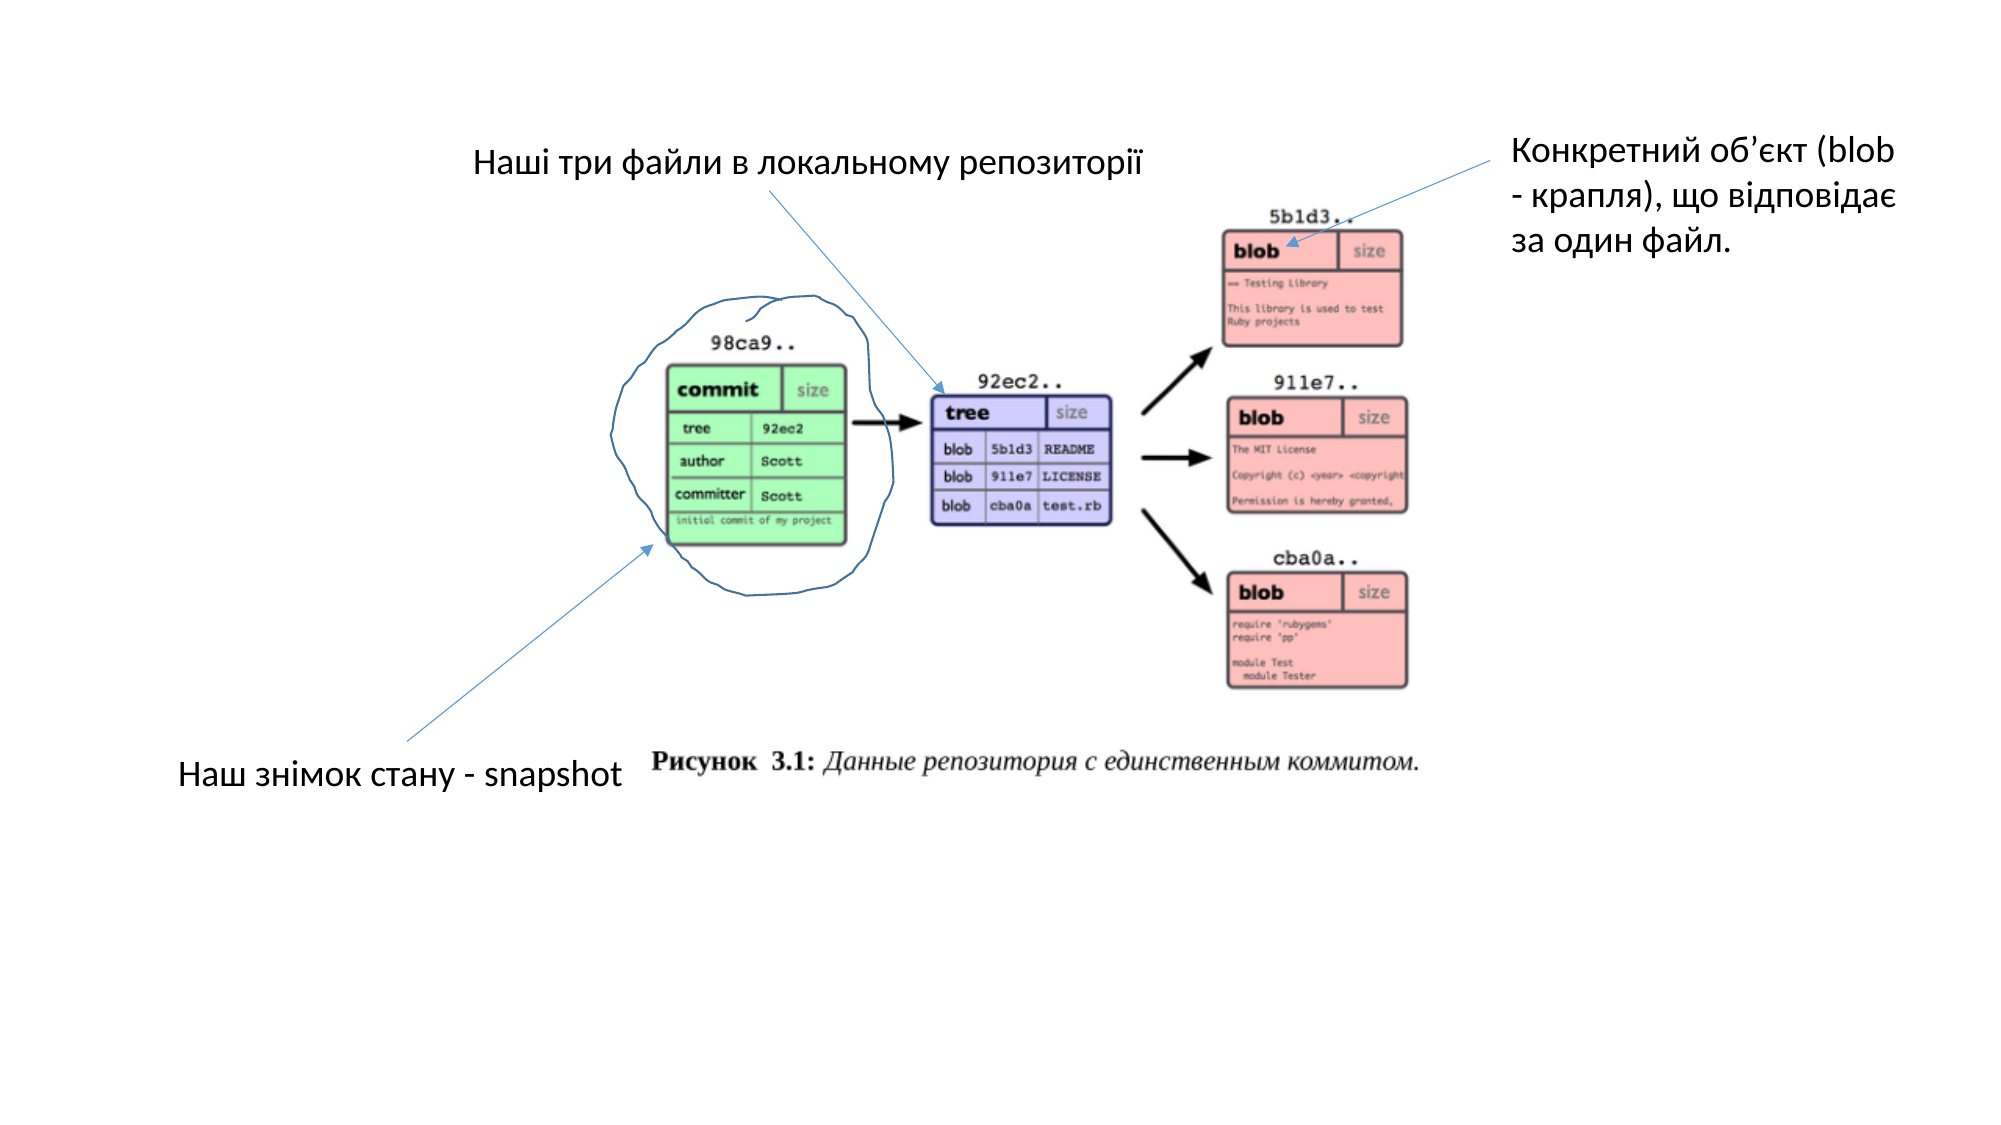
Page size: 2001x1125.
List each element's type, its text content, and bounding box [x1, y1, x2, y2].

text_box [1285, 160, 1491, 247]
text_box Конкретний обʼєкт (blob - крапля), що відповідає за один файл. [1496, 117, 1920, 268]
picture [604, 190, 1491, 797]
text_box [769, 190, 945, 395]
text_box Наші три файли в локальному репозиторії [458, 130, 1159, 190]
text_box Наш знімок стану - snapshot [163, 741, 638, 802]
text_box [407, 544, 654, 742]
